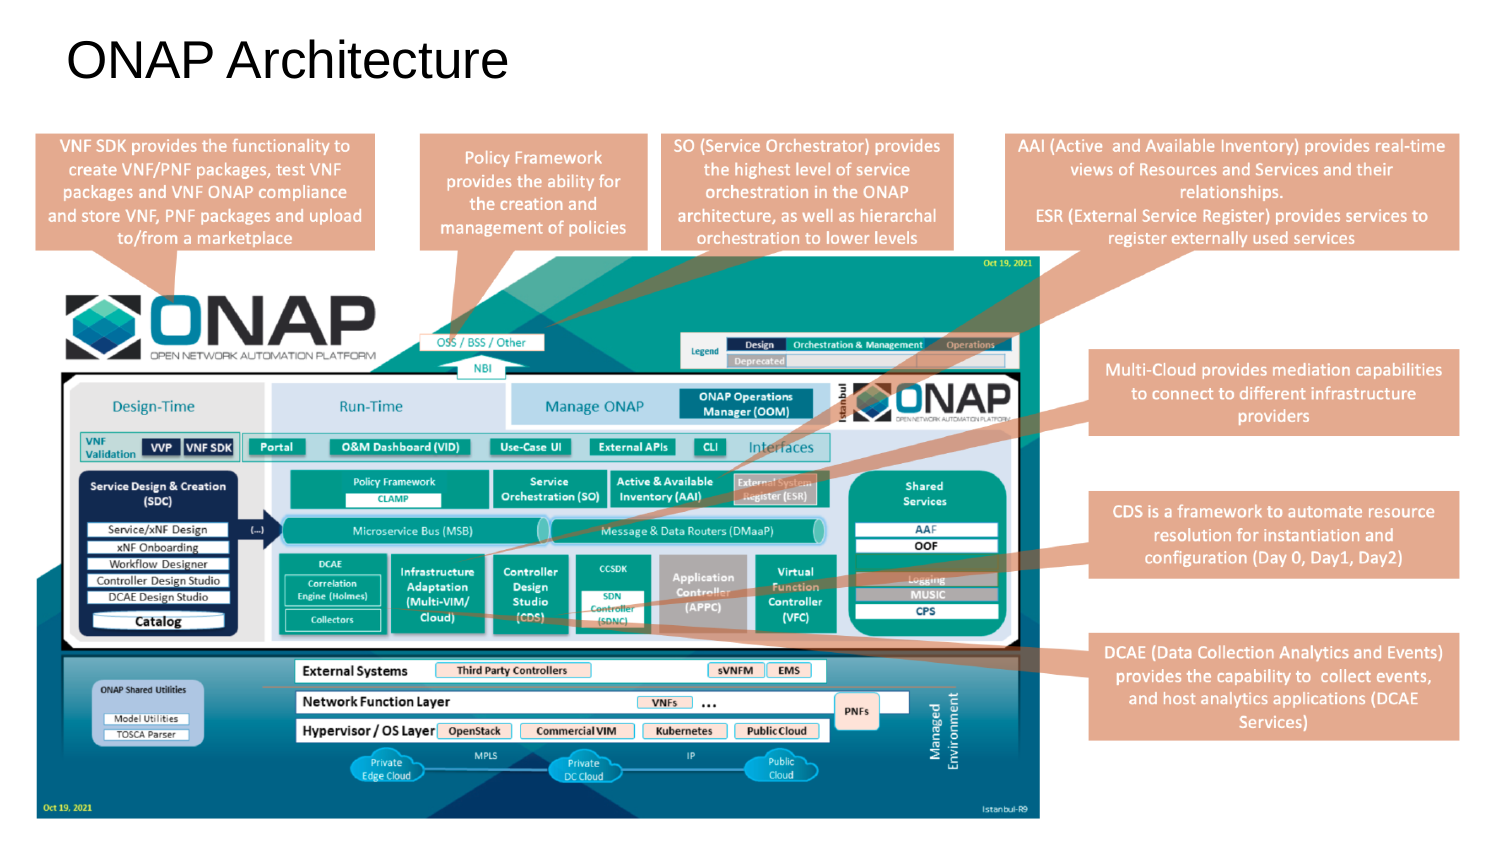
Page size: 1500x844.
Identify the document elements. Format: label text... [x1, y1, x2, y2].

title ONAP Architecture [51, 10, 1449, 105]
picture [578, 761, 592, 766]
picture [402, 773, 410, 779]
picture [428, 754, 637, 819]
picture [393, 773, 401, 778]
picture [1019, 806, 1027, 812]
picture [372, 774, 383, 781]
picture [60, 805, 68, 811]
picture [74, 805, 86, 811]
picture [24, 129, 1469, 819]
picture [382, 760, 395, 766]
picture [951, 726, 957, 737]
picture [931, 742, 939, 759]
